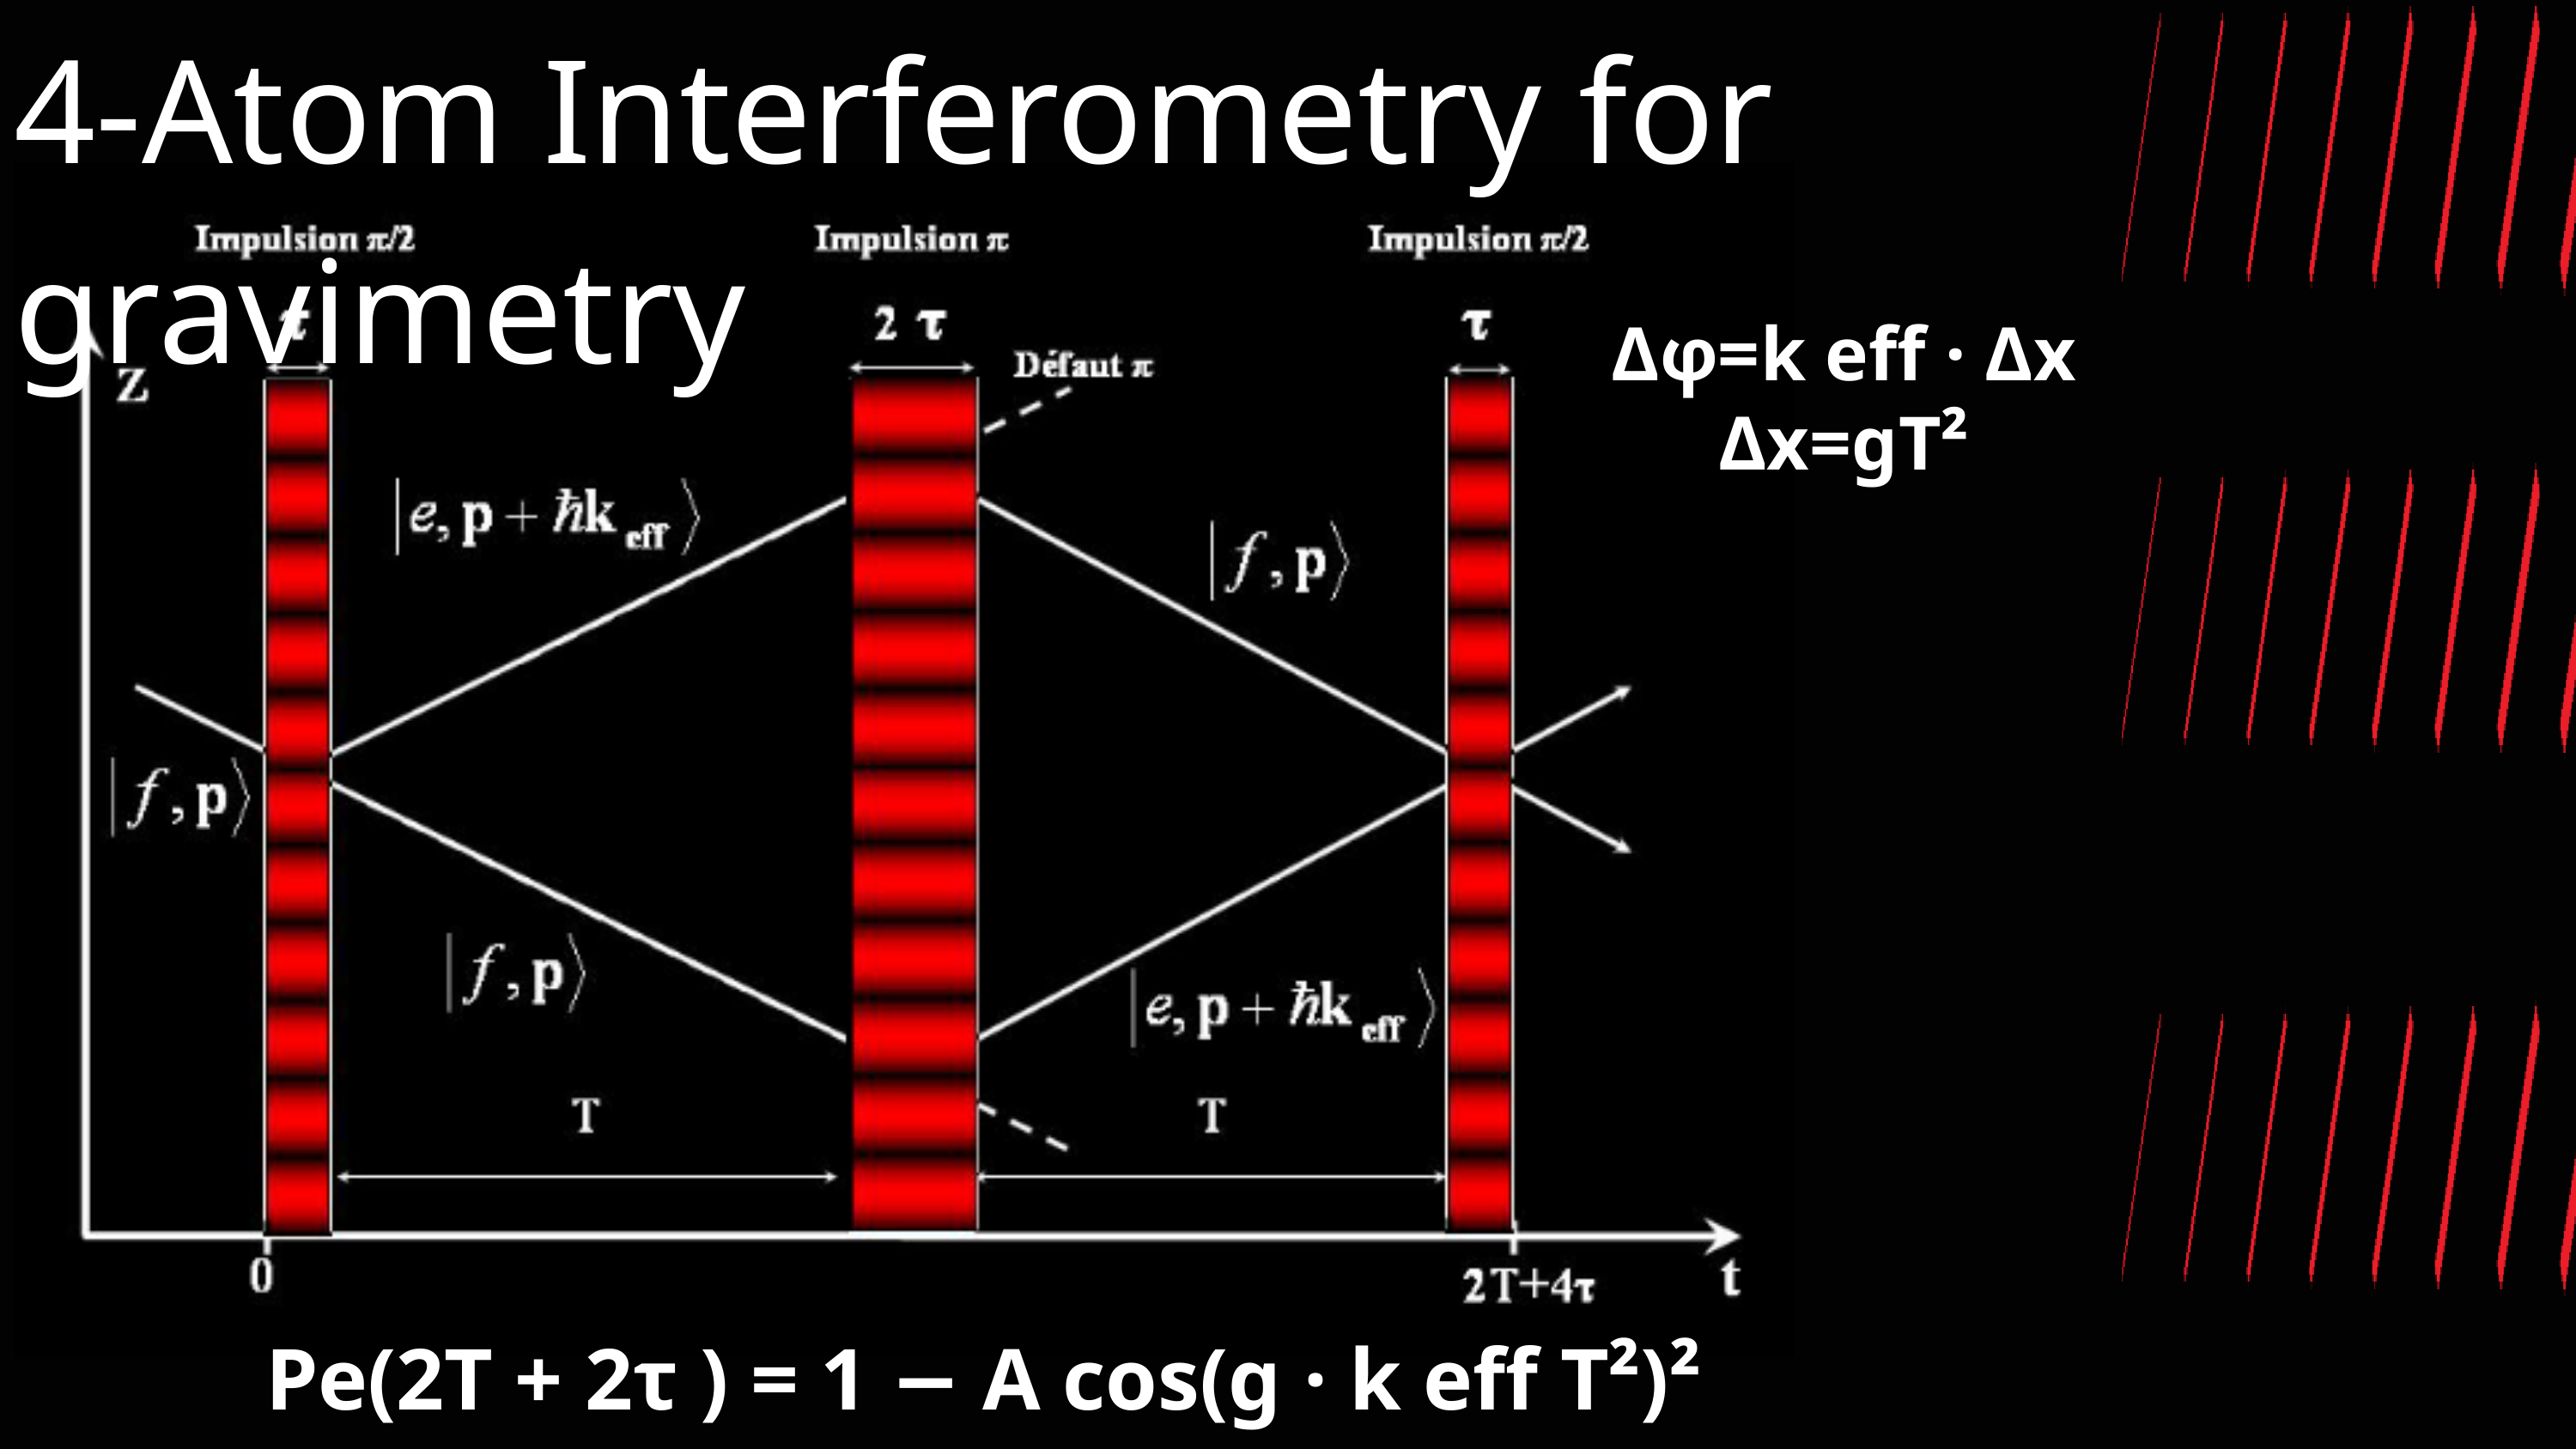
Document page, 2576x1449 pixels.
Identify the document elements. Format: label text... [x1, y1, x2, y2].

text_box Δφ=k eff · Δx [1484, 285, 2204, 373]
text_box Pe(2T + 2τ ) = 1 − A cos(g · k eff T²)² [233, 1300, 1735, 1427]
text_box Δx=gT² [1484, 373, 2204, 485]
text_box 4-Atom Interferometry for gravimetry [14, 0, 1953, 393]
text_box [14, 393, 1795, 1357]
text_box [2122, 0, 2576, 1449]
